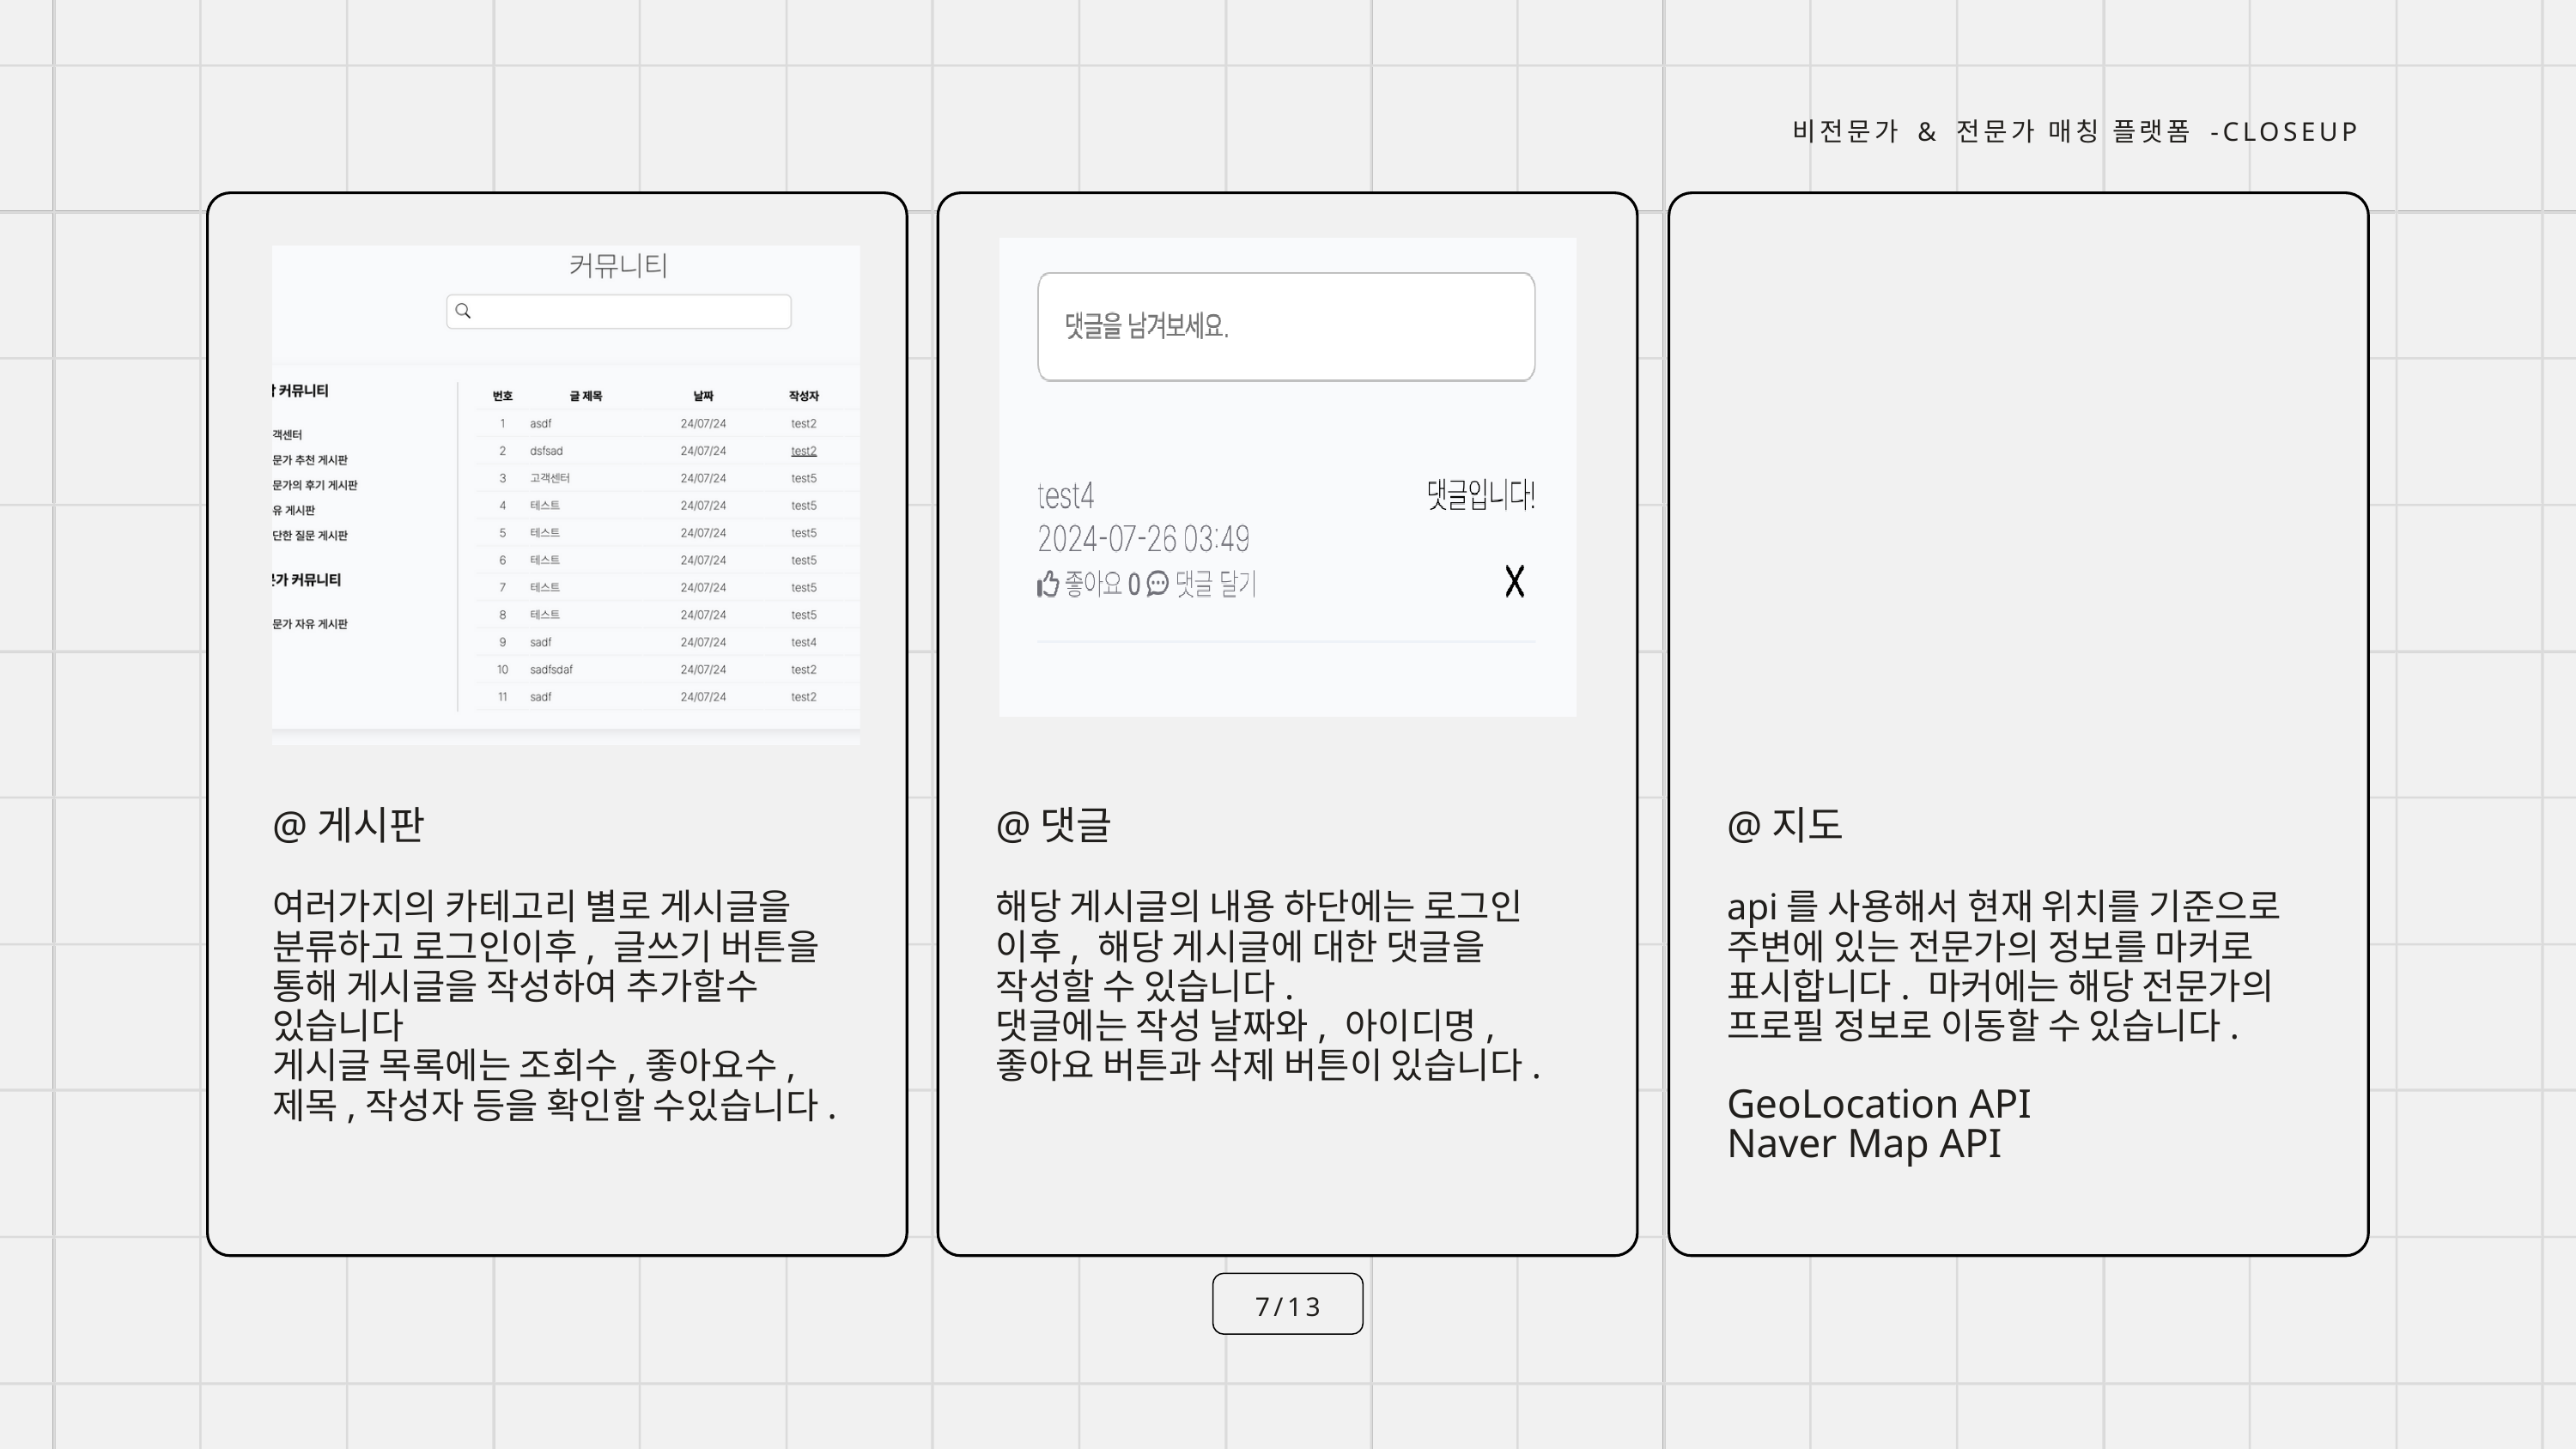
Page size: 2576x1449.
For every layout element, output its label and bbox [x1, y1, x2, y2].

text_box [1668, 192, 2369, 1257]
text_box [0, 0, 2576, 1449]
text_box [1212, 1273, 1364, 1335]
text_box [999, 238, 1577, 718]
text_box [938, 192, 1638, 1257]
text_box [207, 192, 908, 1257]
